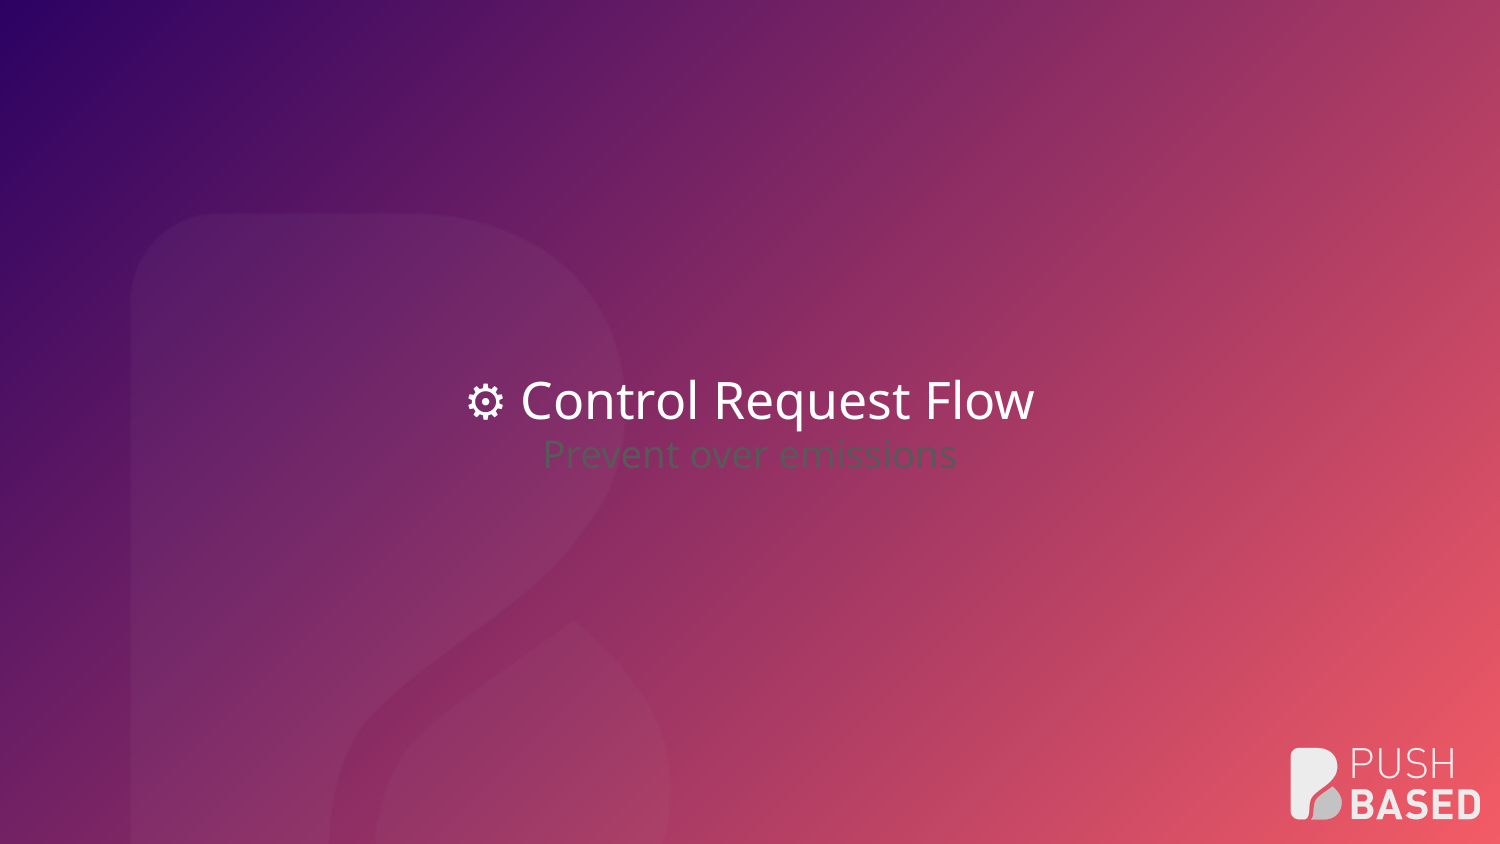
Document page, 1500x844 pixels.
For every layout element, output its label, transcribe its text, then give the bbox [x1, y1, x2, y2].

picture [1250, 723, 1489, 844]
title ⚙️ Control Request Flow Prevent over emissions [51, 352, 1449, 491]
